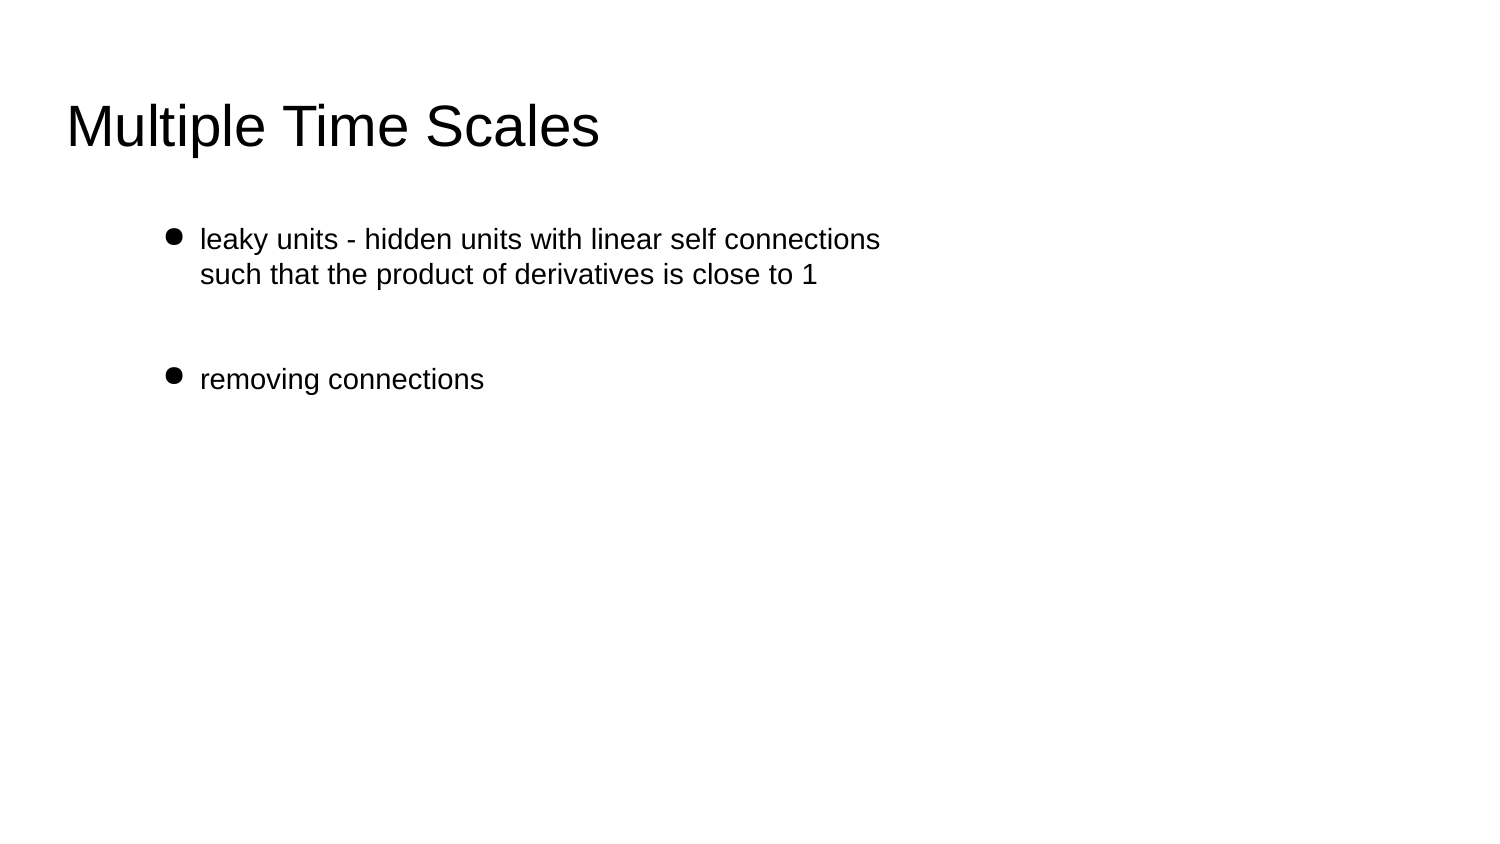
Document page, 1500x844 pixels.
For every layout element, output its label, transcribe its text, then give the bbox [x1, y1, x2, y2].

text_box leaky units - hidden units with linear self connections such that the product of derivatives is close to 1 removing connections [110, 205, 953, 808]
title Multiple Time Scales [51, 72, 1449, 167]
